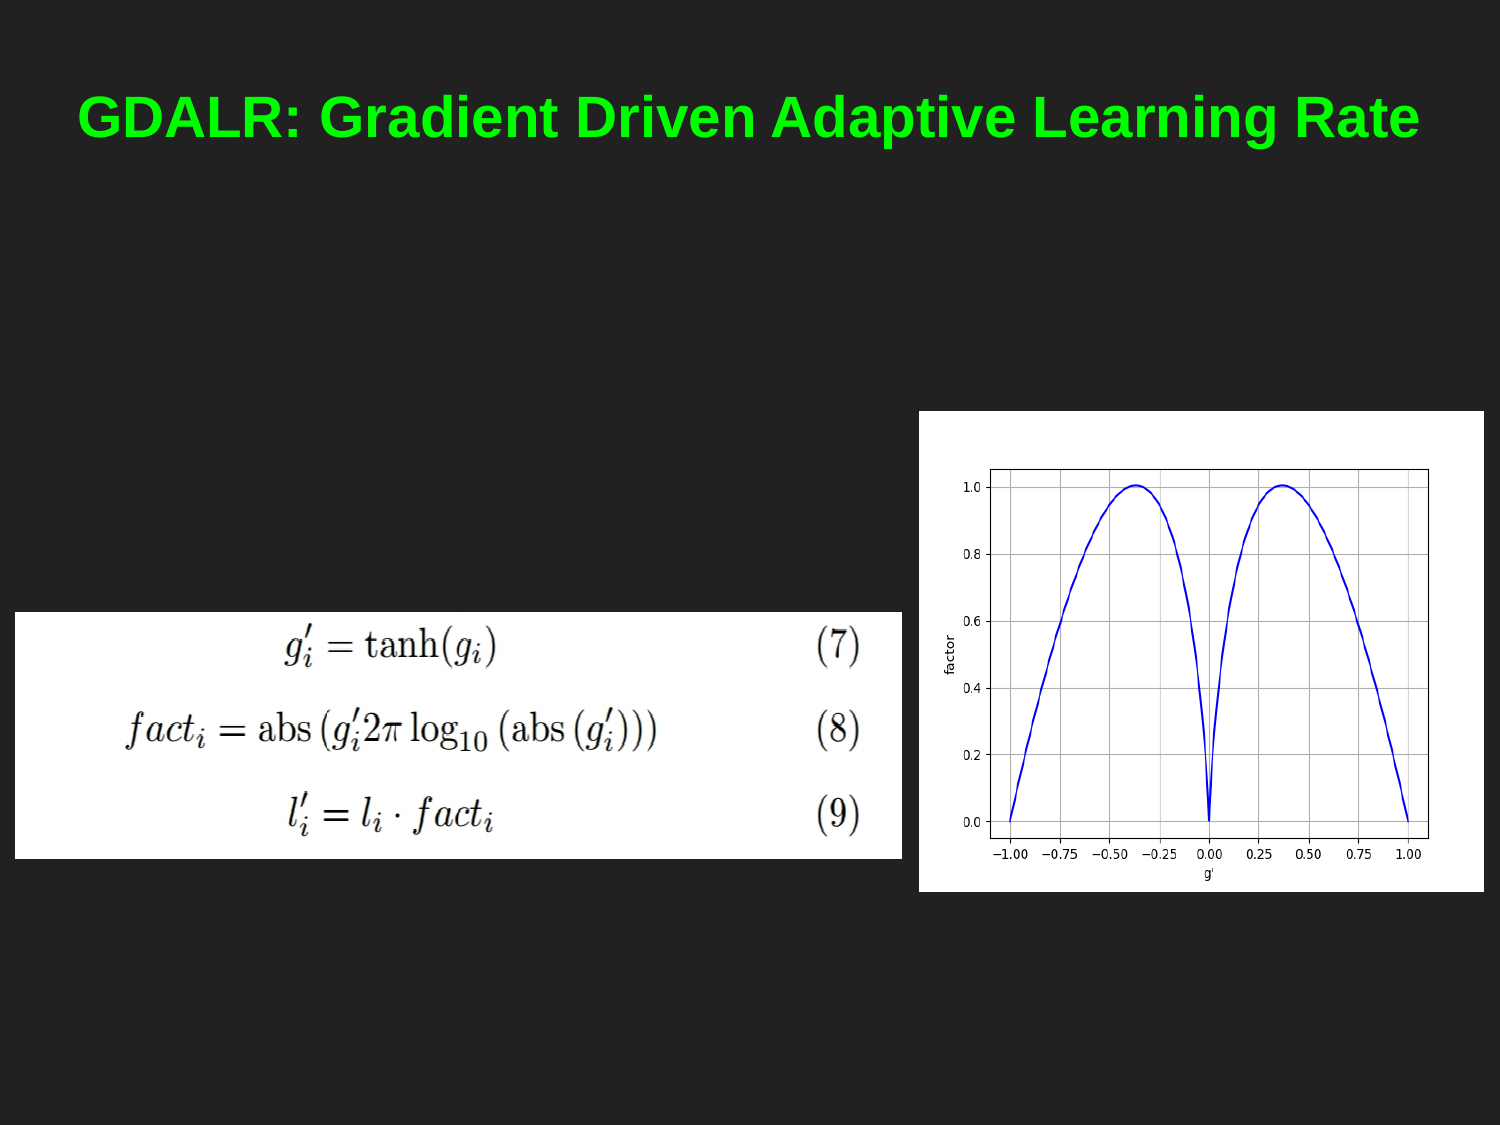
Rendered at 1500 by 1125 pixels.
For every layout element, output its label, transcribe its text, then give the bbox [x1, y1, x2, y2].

title GDALR: Gradient Driven Adaptive Learning Rate [51, 64, 1449, 190]
picture [14, 611, 902, 859]
picture [918, 411, 1484, 892]
